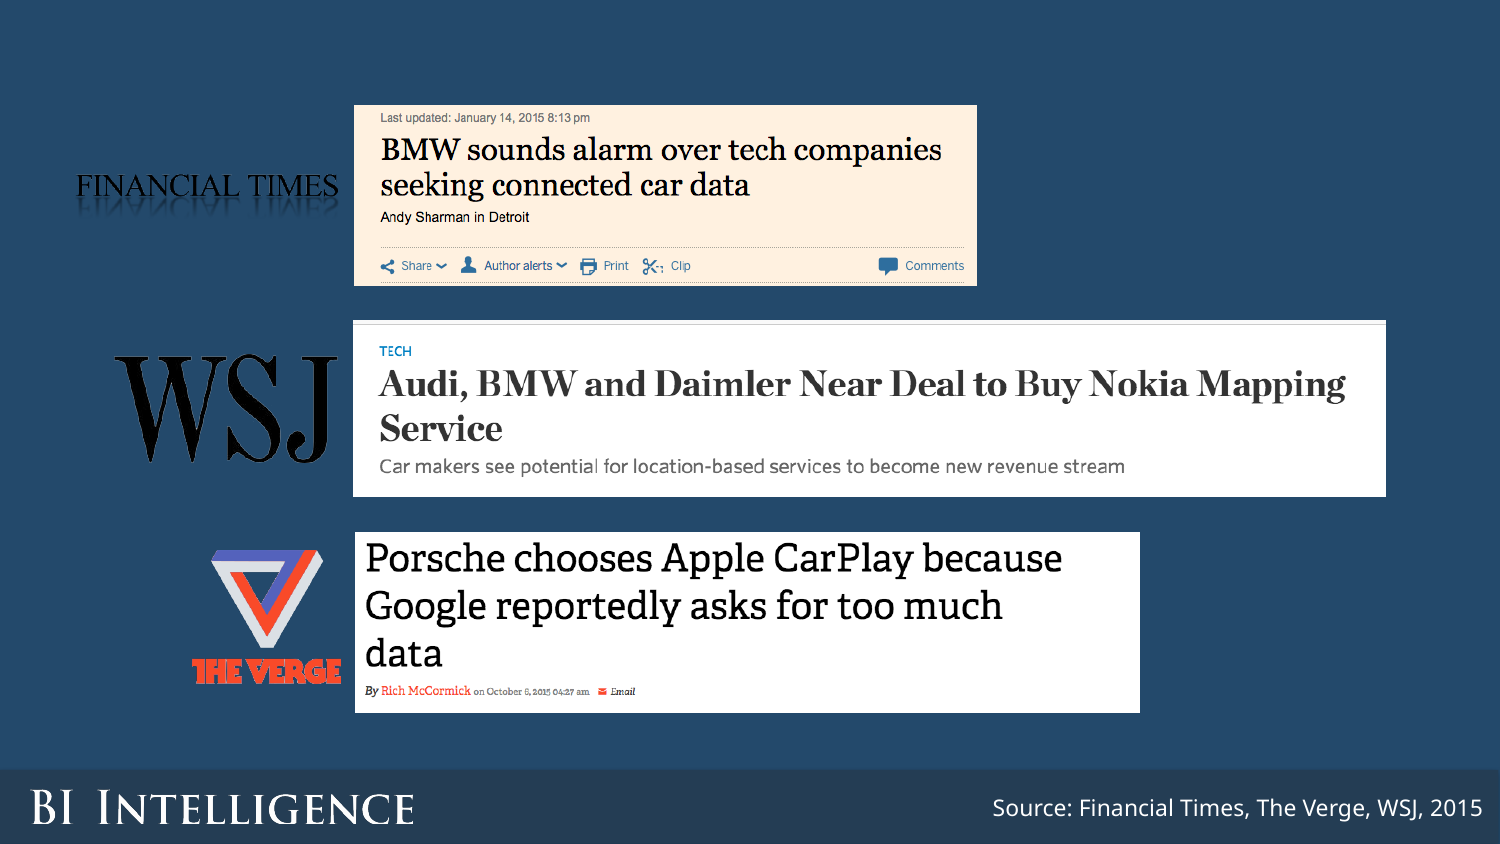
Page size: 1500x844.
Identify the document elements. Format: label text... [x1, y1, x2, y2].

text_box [192, 532, 1140, 713]
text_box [114, 320, 1386, 498]
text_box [61, 104, 978, 286]
text_box Source: Financial Times, The Verge, WSJ, 2015 [750, 776, 1499, 837]
